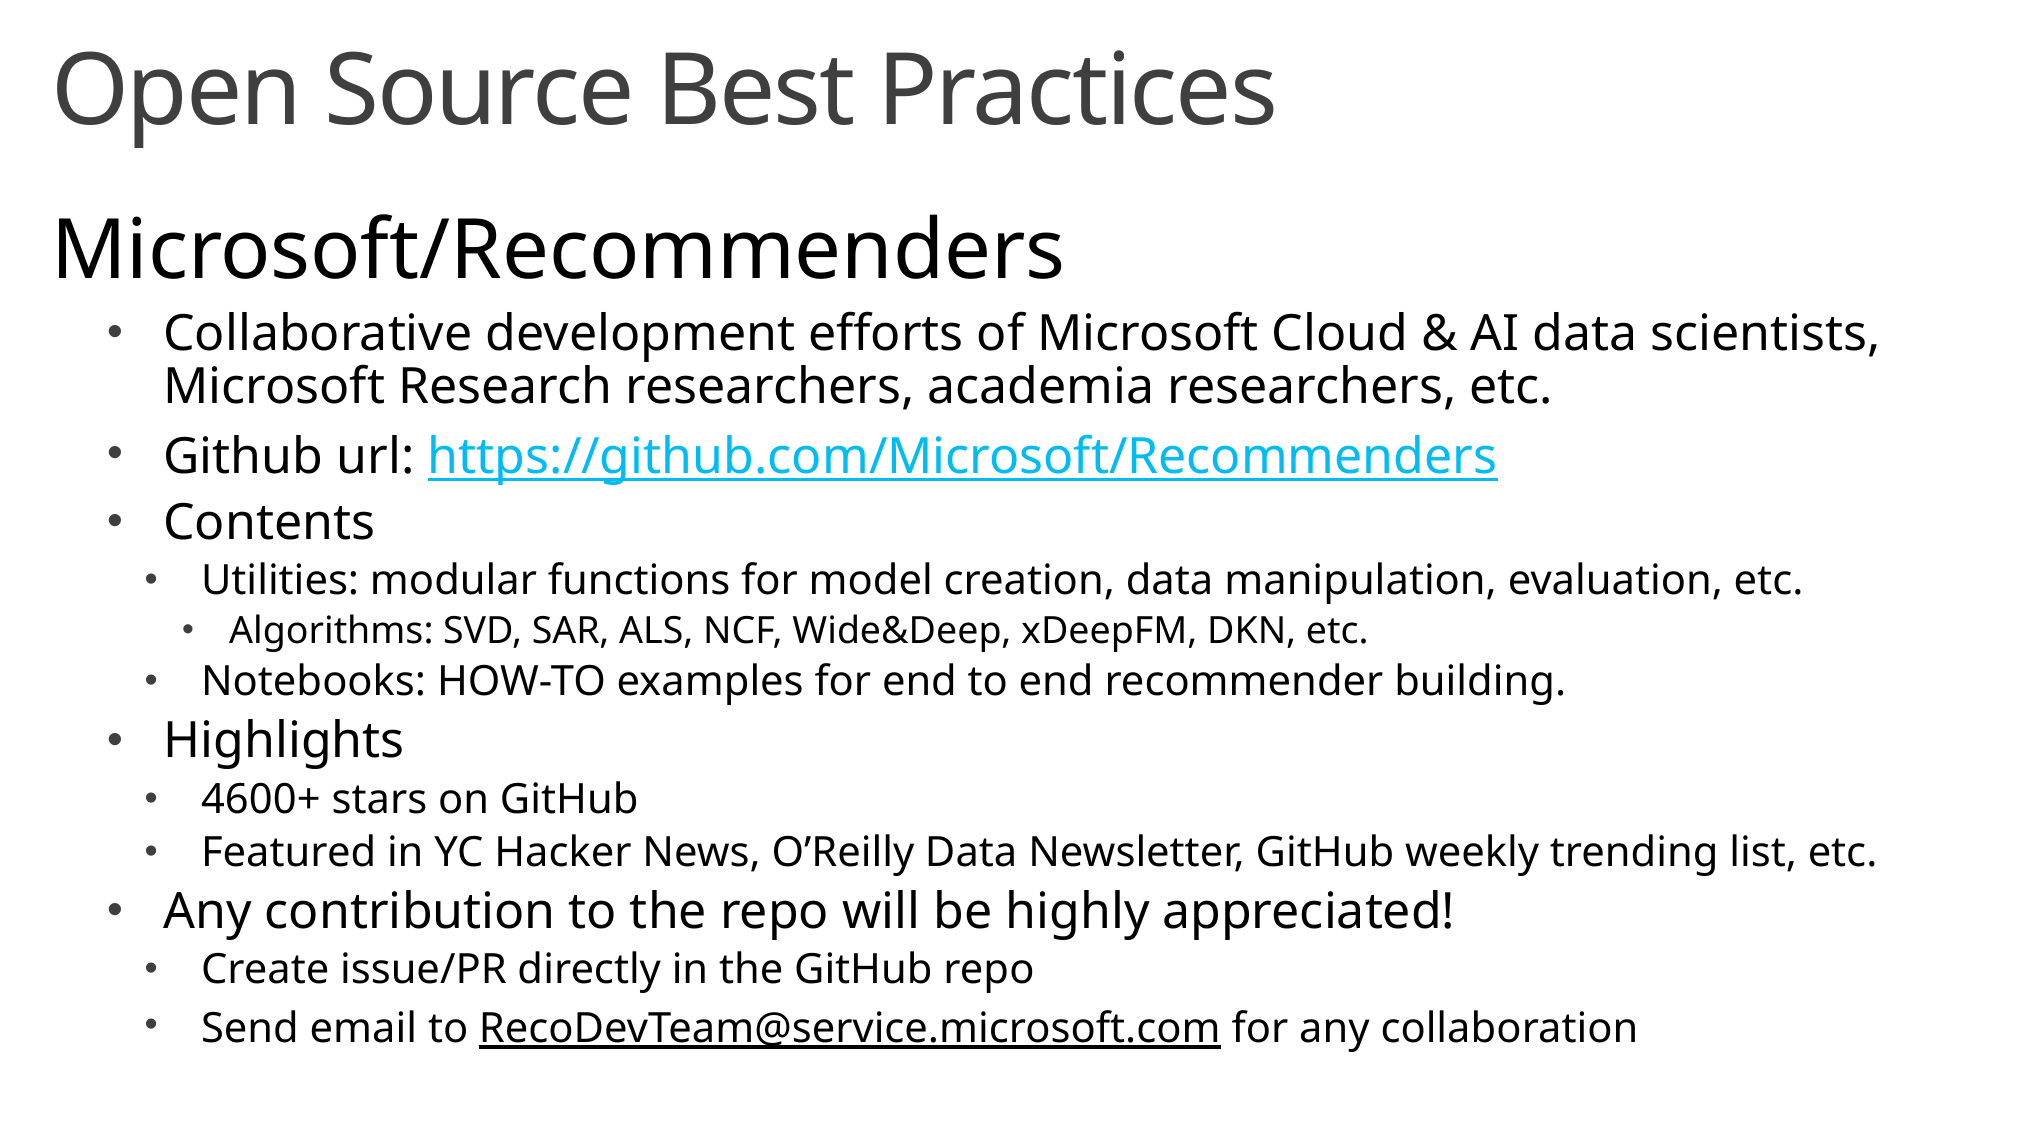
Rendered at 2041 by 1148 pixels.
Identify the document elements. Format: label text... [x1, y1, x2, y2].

list Microsoft/Recommenders Collaborative development efforts of Microsoft Cloud & AI data scientists, Microsoft Research researchers, academia researchers, etc. Github url: https://github.com/Microsoft/Recommenders Contents Utilities: modular functions for model creation, data manipulation, evaluation, etc. Algorithms: SVD, SAR, ALS, NCF, Wide&Deep, xDeepFM, DKN, etc. Notebooks: HOW-TO examples for end to end recommender building. Highlights 4600+ stars on GitHub Featured in YC Hacker News, O’Reilly Data Newsletter, GitHub weekly trending list, etc. Any contribution to the repo will be highly appreciated! Create issue/PR directly in the GitHub repo Send email to RecoDevTeam@service.microsoft.com for any collaboration [26, 191, 2015, 1081]
title Open Source Best Practices [26, 22, 2015, 191]
